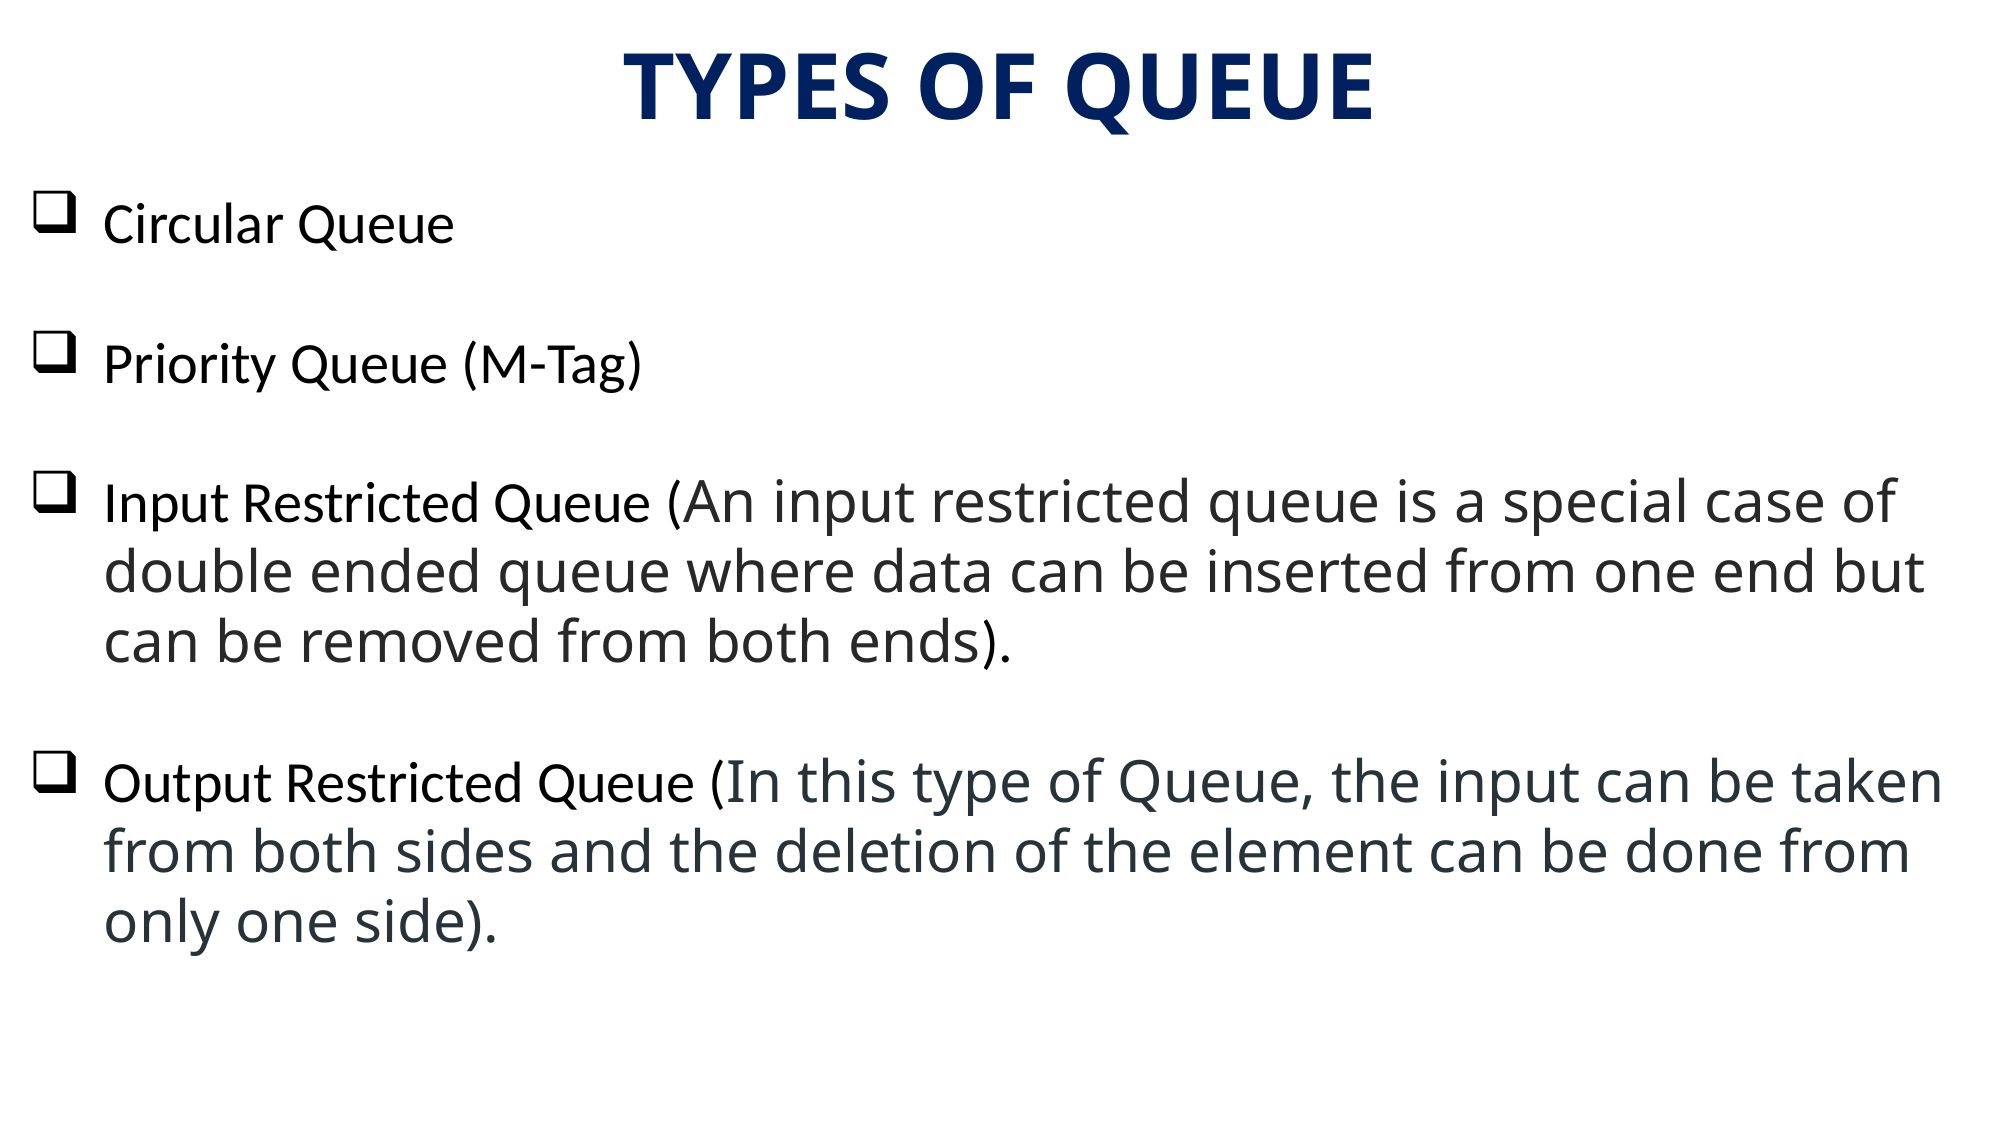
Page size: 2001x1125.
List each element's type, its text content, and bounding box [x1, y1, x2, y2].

text_box Circular Queue Priority Queue (M-Tag) Input Restricted Queue (An input restricted queue is a special case of double ended queue where data can be inserted from one end but can be removed from both ends). Output Restricted Queue (In this type of Queue, the input can be taken from both sides and the deletion of the element can be done from only one side). [14, 177, 1966, 1032]
title TYPES OF QUEUE [137, 16, 1863, 163]
